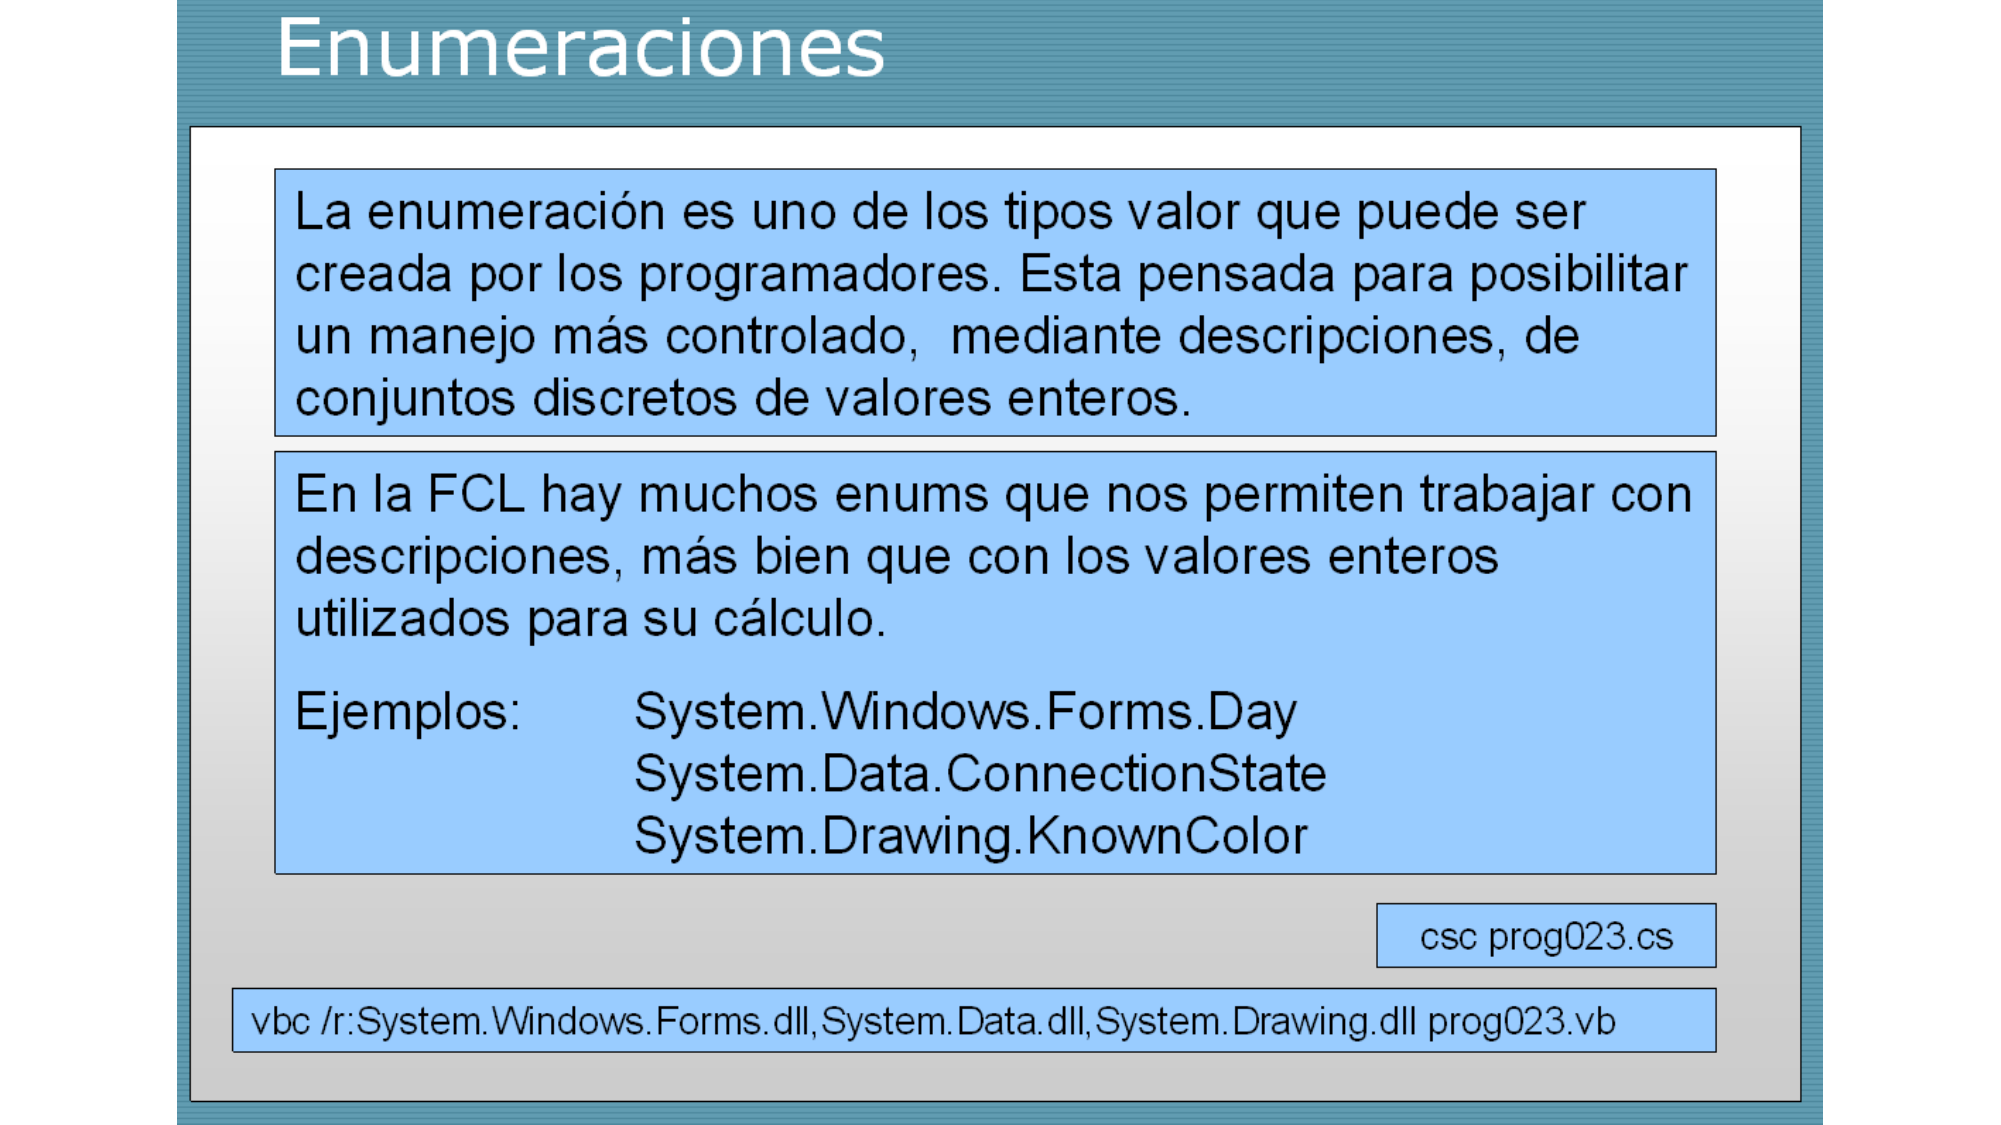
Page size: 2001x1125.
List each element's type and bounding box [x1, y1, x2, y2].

picture [177, 0, 1823, 1125]
